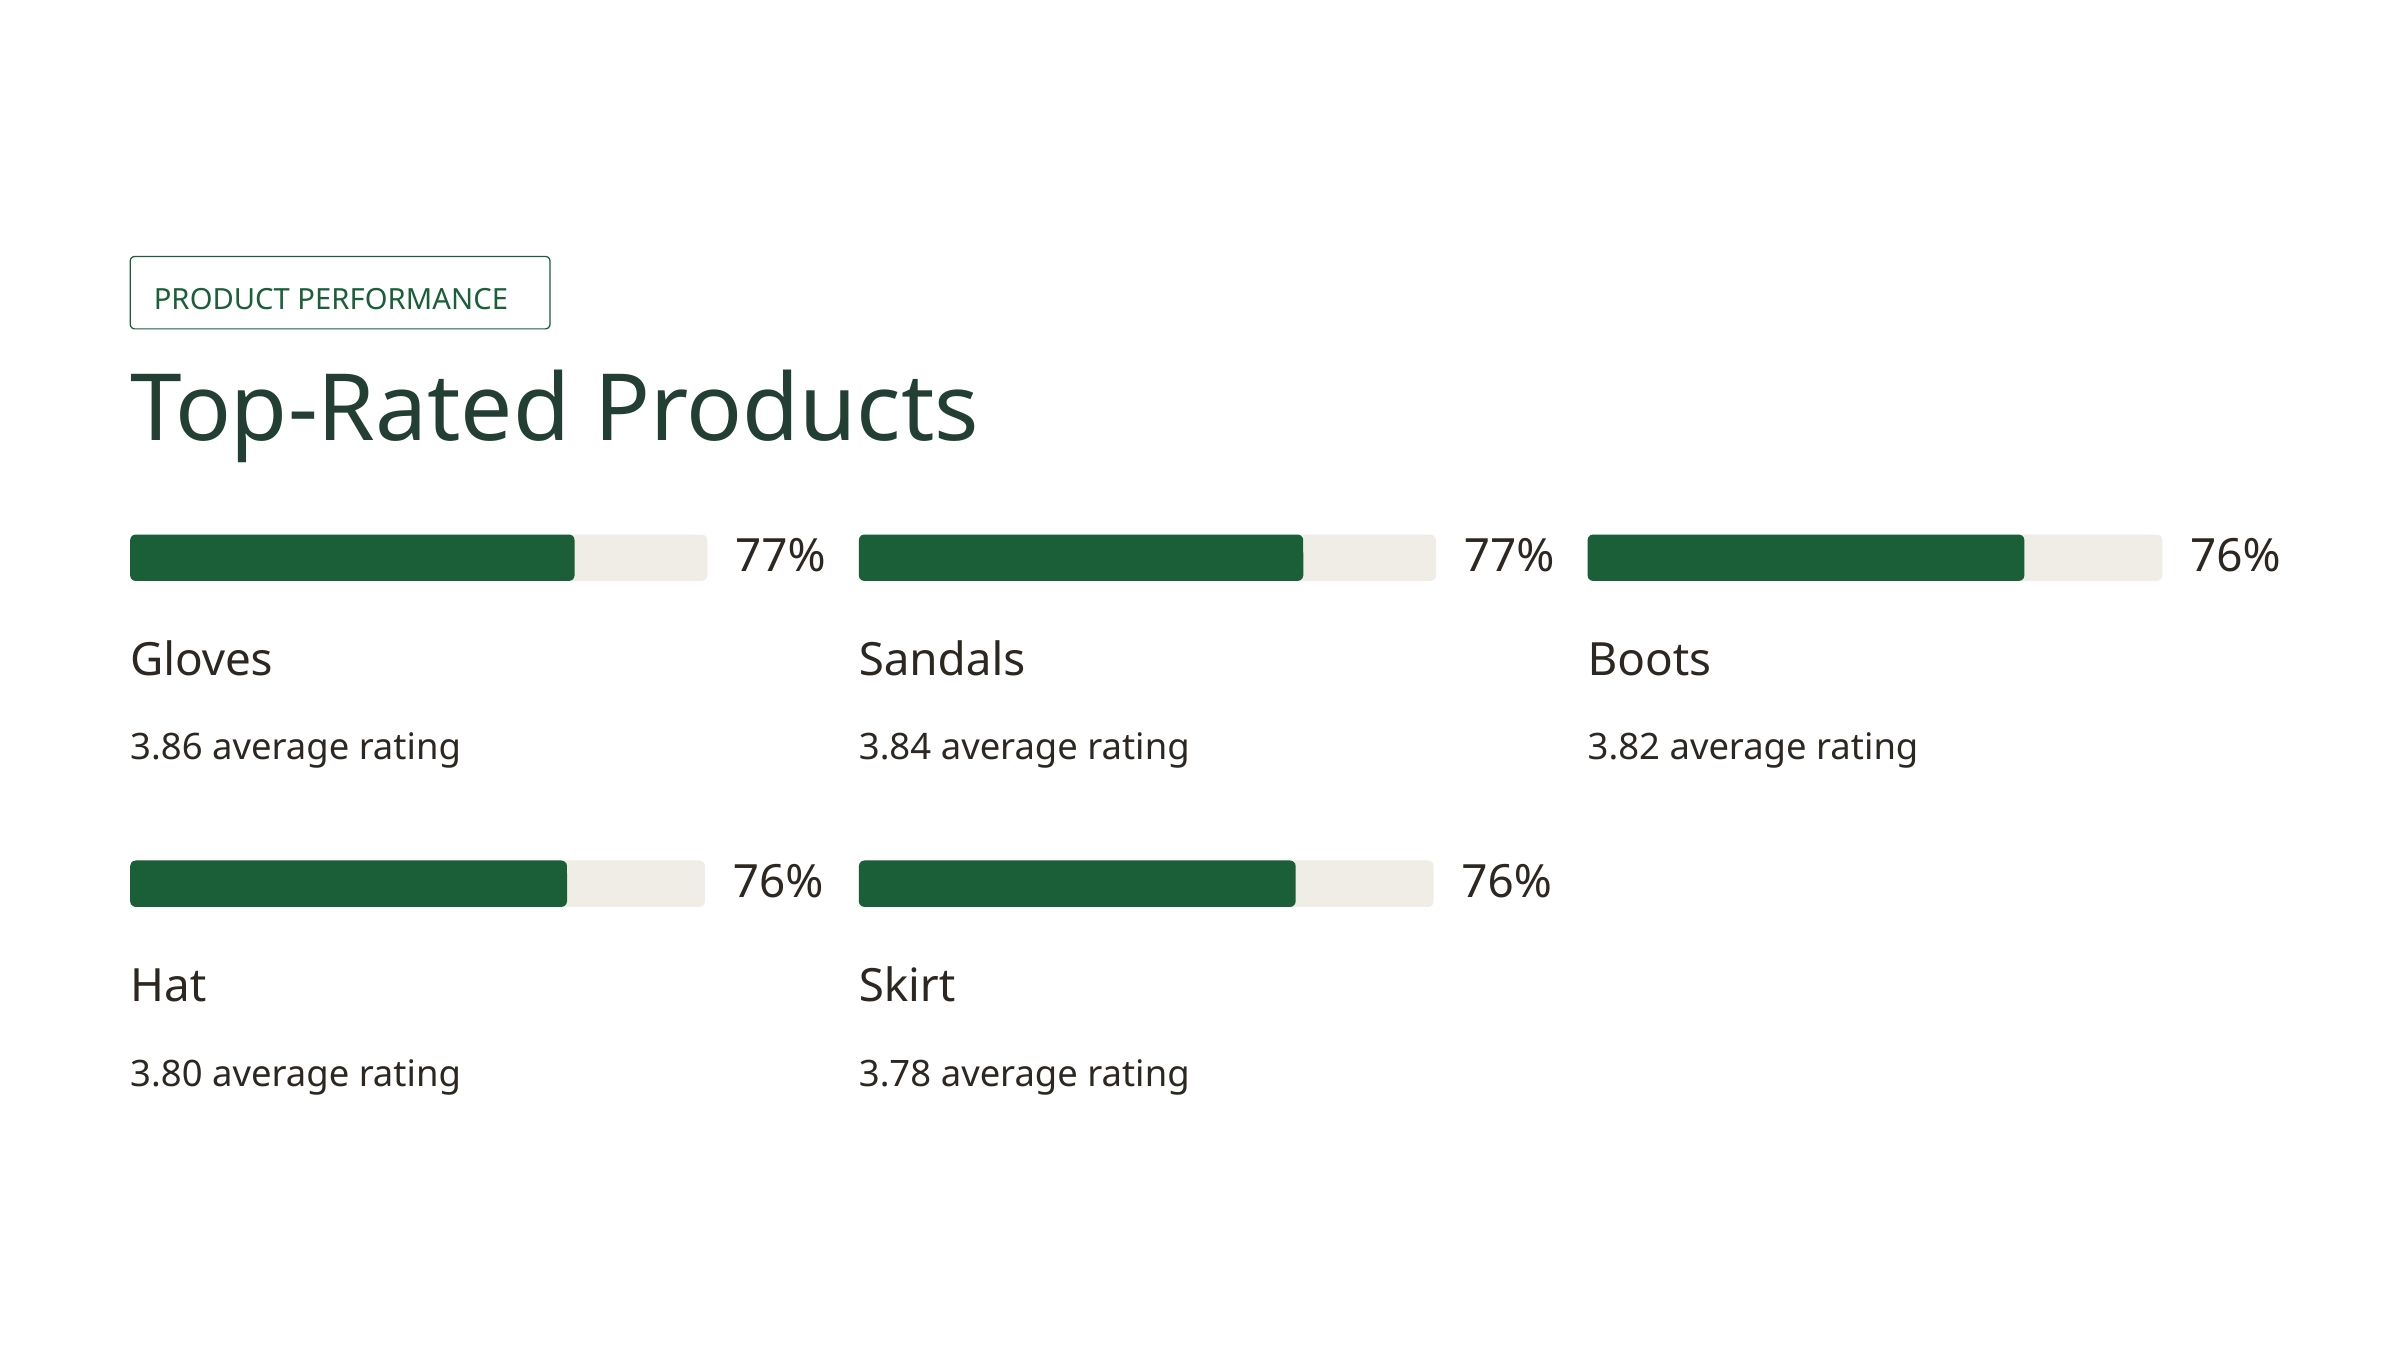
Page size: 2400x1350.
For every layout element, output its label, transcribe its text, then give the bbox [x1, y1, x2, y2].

text_box 3.78 average rating [858, 1033, 1541, 1094]
text_box 76% [1461, 860, 1541, 907]
text_box Boots [1587, 627, 2053, 686]
text_box [1300, 534, 1437, 581]
text_box [858, 860, 1296, 907]
text_box Skirt [858, 953, 1324, 1012]
text_box 3.80 average rating [130, 1033, 813, 1094]
text_box [130, 534, 575, 581]
text_box Gloves [130, 627, 596, 686]
text_box Sandals [858, 627, 1324, 686]
text_box [130, 256, 551, 329]
text_box [2021, 534, 2163, 581]
text_box 3.86 average rating [130, 707, 813, 768]
text_box 76% [732, 860, 813, 907]
text_box PRODUCT PERFORMANCE [153, 268, 527, 317]
text_box [571, 534, 708, 581]
text_box 3.82 average rating [1587, 707, 2270, 768]
text_box [564, 860, 706, 907]
text_box [1587, 534, 2025, 581]
text_box [858, 534, 1304, 581]
text_box [1292, 860, 1434, 907]
text_box 77% [735, 534, 813, 581]
text_box [130, 860, 568, 907]
text_box 3.84 average rating [858, 707, 1541, 768]
text_box Top-Rated Products [130, 343, 1061, 461]
text_box Hat [130, 953, 596, 1012]
text_box 77% [1463, 534, 1541, 581]
text_box 76% [2190, 534, 2270, 581]
